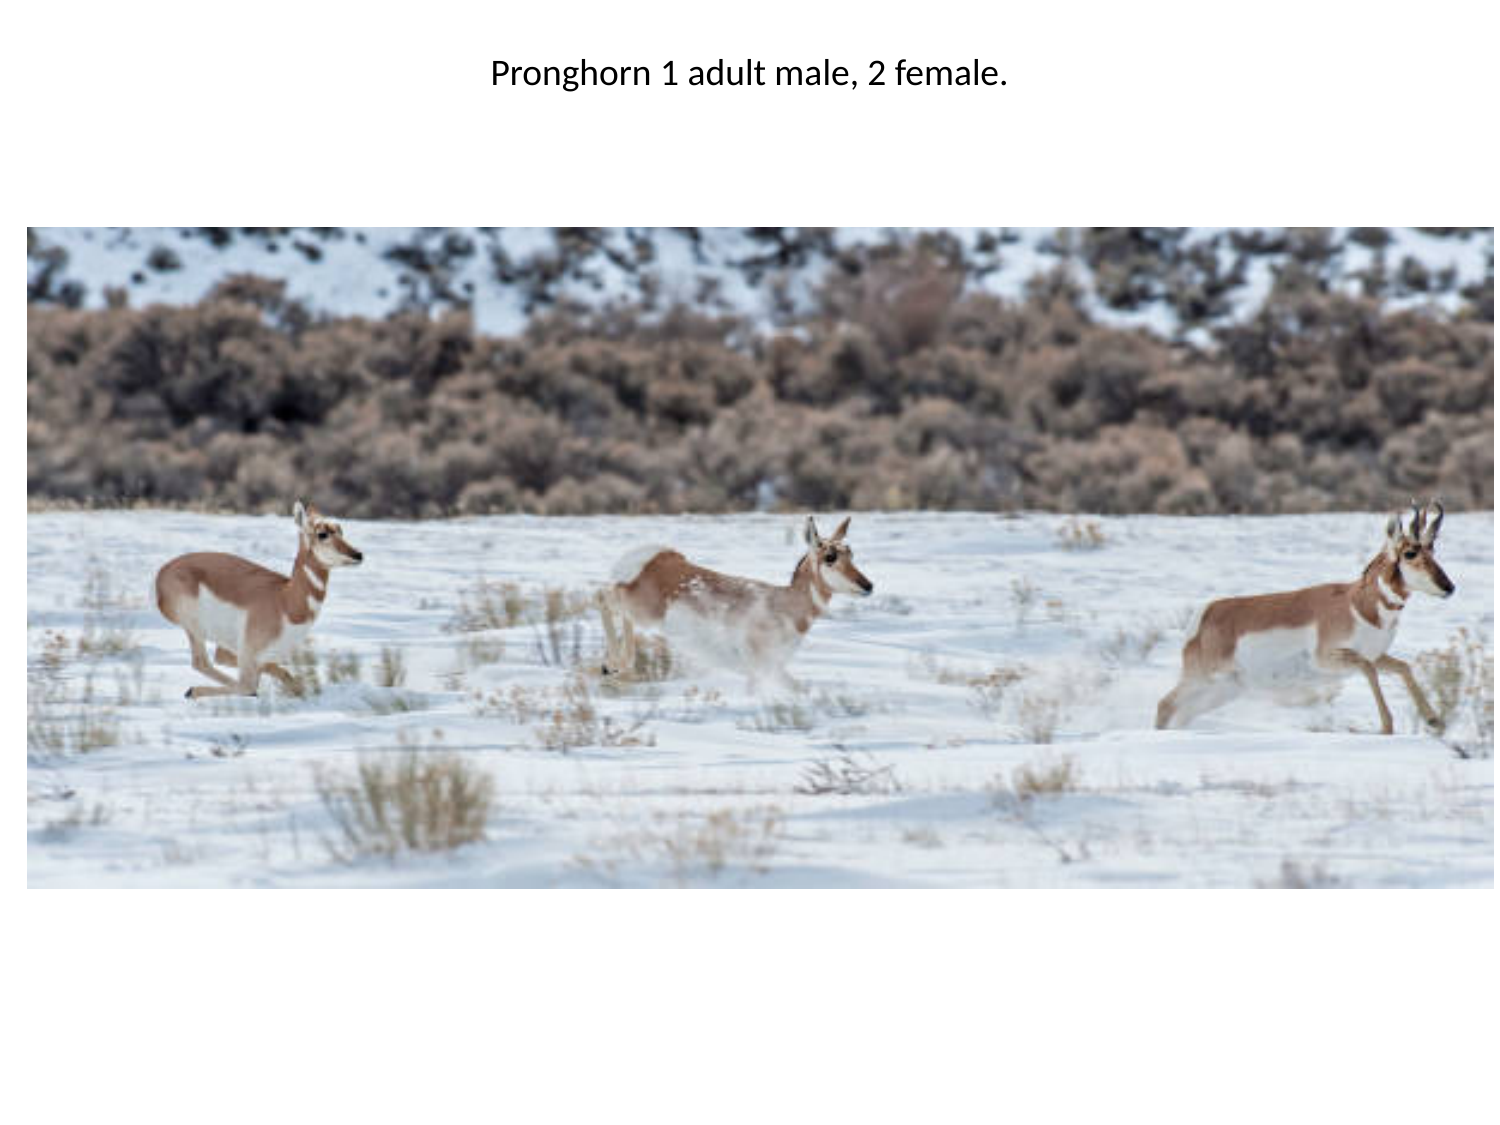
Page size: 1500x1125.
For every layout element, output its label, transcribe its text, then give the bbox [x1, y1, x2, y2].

text_box Pronghorn 1 adult male, 2 female. [143, 40, 1357, 101]
picture [27, 227, 1494, 889]
